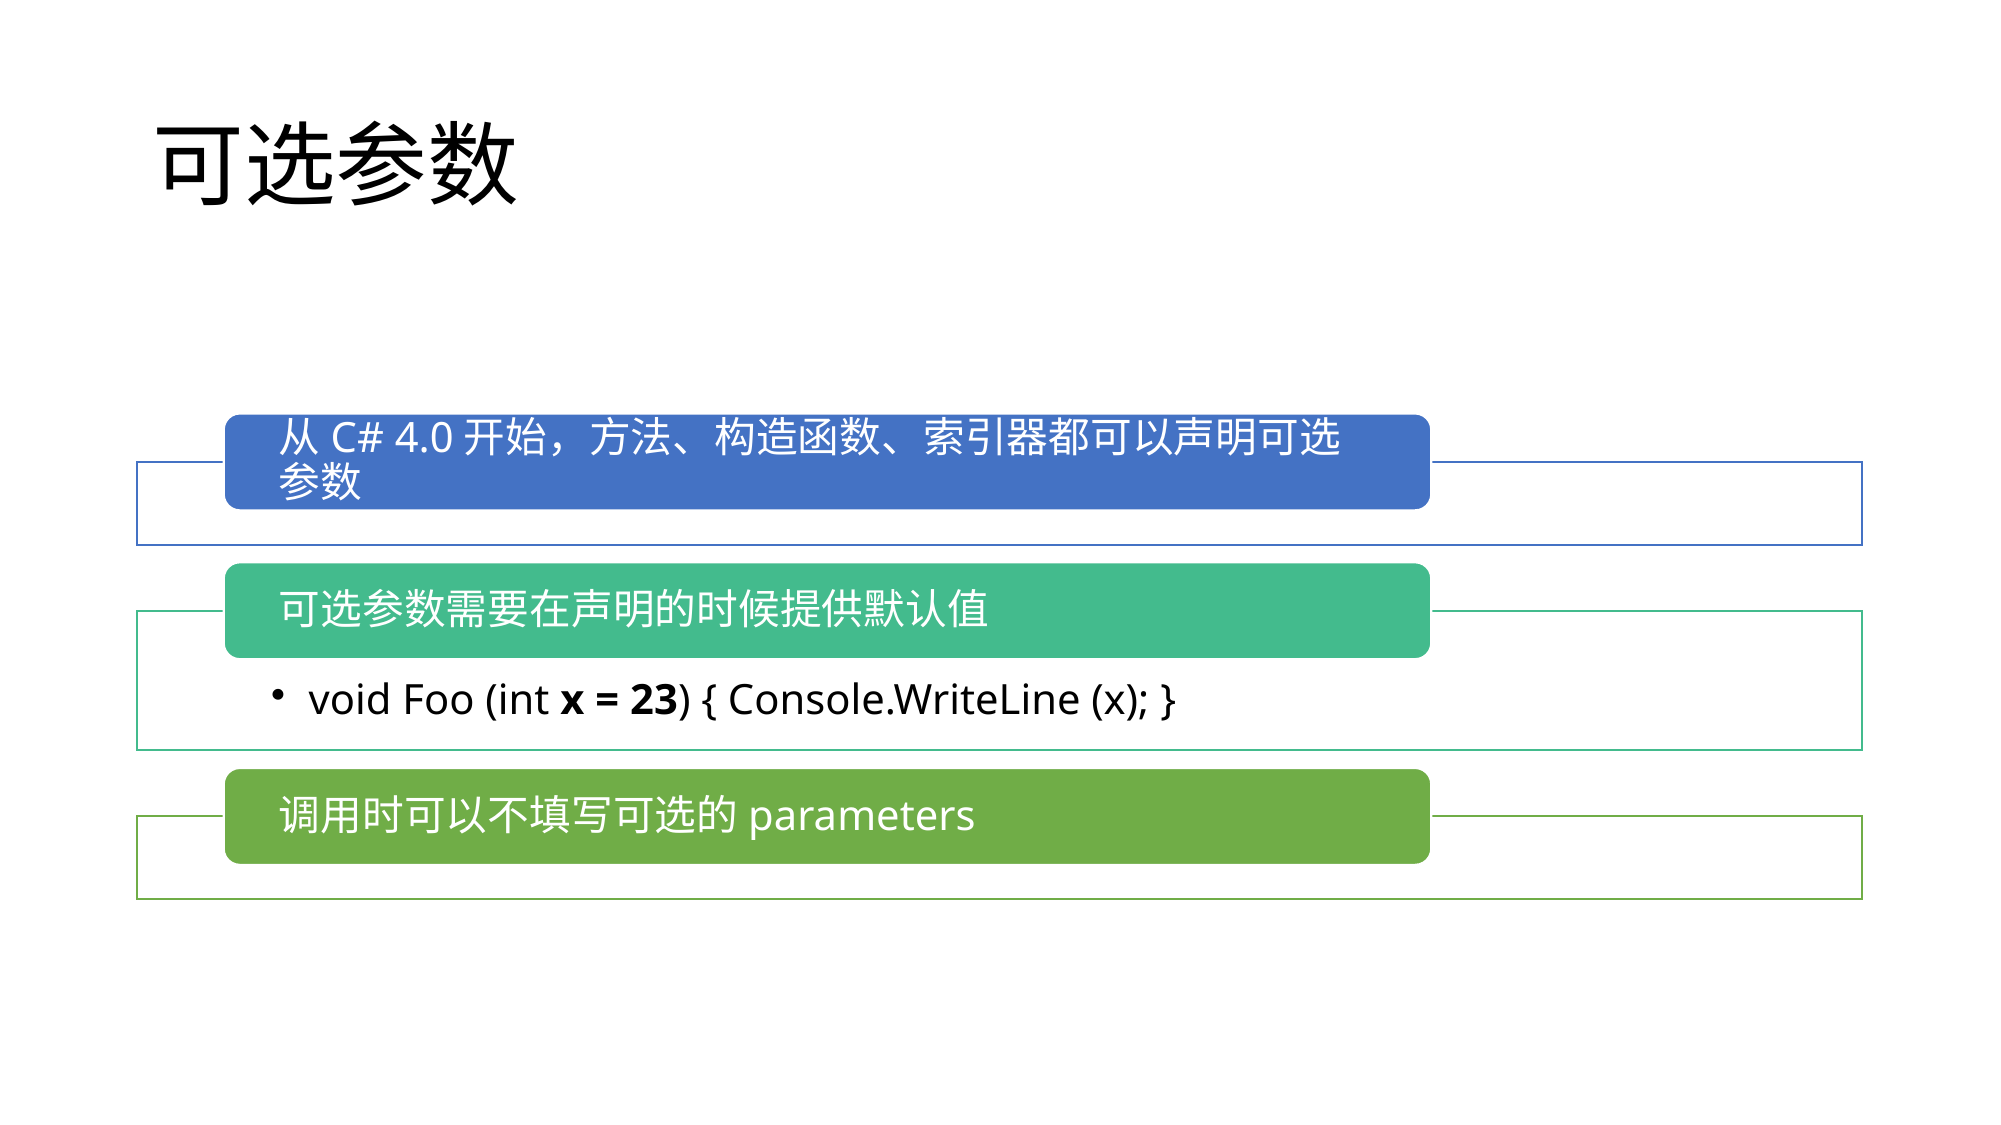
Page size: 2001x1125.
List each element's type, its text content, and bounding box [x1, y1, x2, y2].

title 可选参数 [137, 59, 1863, 278]
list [137, 299, 1863, 1014]
